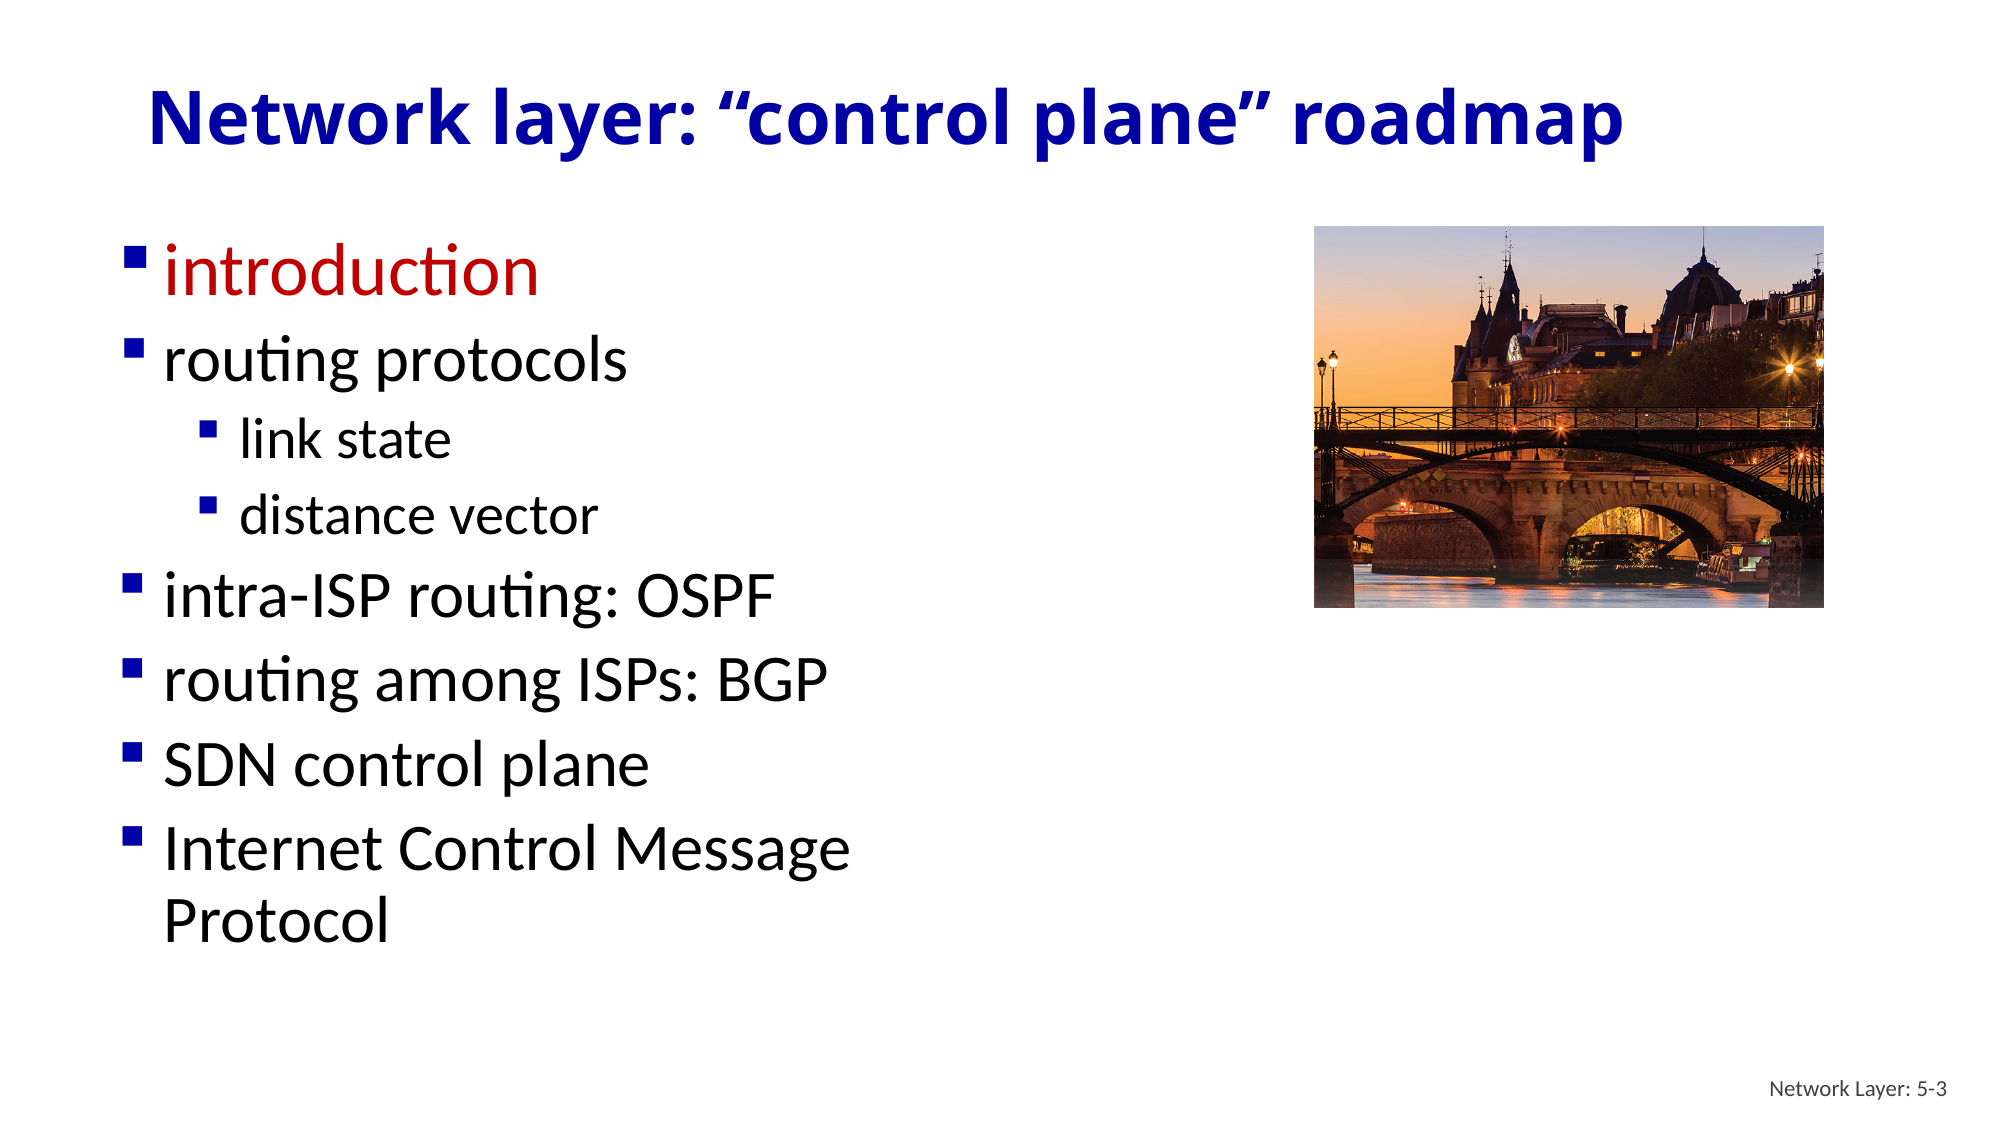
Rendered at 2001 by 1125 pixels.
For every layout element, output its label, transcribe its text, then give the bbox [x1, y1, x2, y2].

title Network layer: “control plane” roadmap [131, 47, 1856, 195]
slide_number Network Layer: 5-3 [1512, 1056, 1963, 1117]
picture [1314, 226, 1824, 608]
text_box introduction routing protocols link state distance vector intra-ISP routing: OSPF routing among ISPs: BGP SDN control plane Internet Control Message Protocol [102, 223, 1017, 1050]
